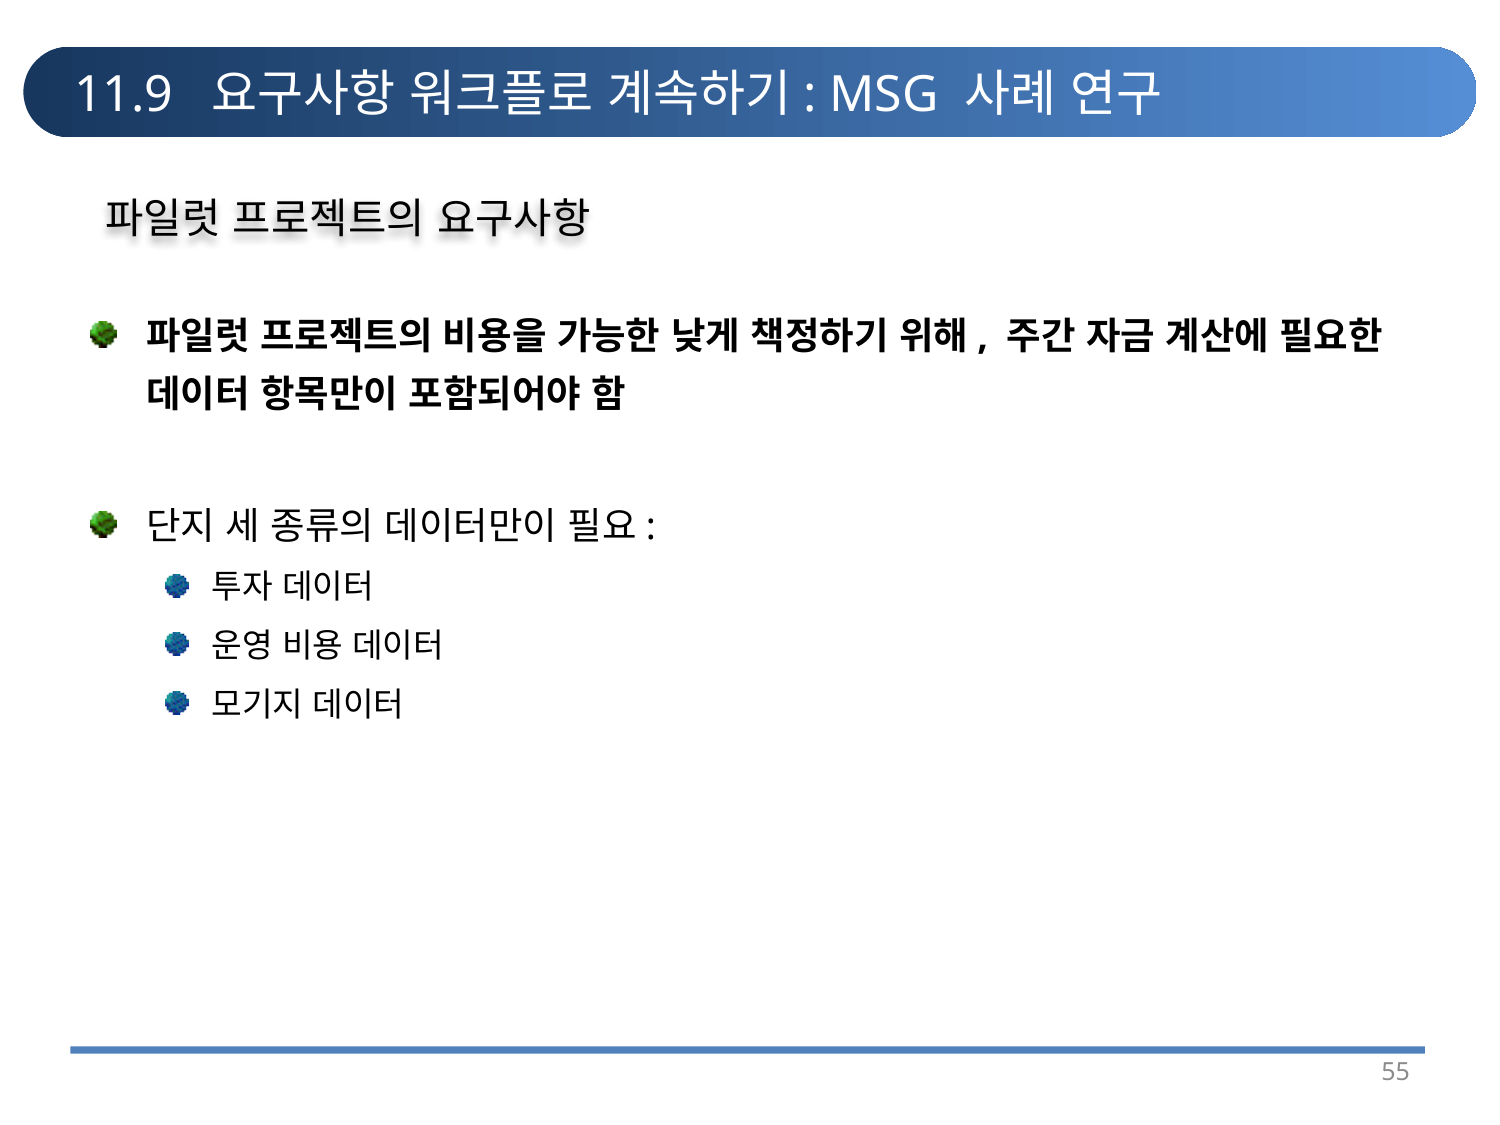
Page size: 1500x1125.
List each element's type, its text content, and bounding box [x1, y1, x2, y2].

picture [165, 632, 189, 656]
slide_number 55 [1074, 1042, 1425, 1103]
picture [165, 691, 189, 715]
picture [90, 511, 117, 538]
list 파일럿 프로젝트의 요구사항 [60, 180, 637, 255]
list 파일럿 프로젝트의 비용을 가능한 낮게 책정하기 위해, 주간 자금 계산에 필요한 데이터 항목만이 포함되어야 함 단지 세 종류의 데이터만이 필요: 투자 데이터 운영 비용 데이터 모기지 데이터 [74, 290, 1471, 1006]
title 11.9 요구사항 워크플로 계속하기: MSG 사례 연구 [59, 56, 1410, 126]
picture [165, 574, 189, 598]
picture [90, 321, 117, 348]
